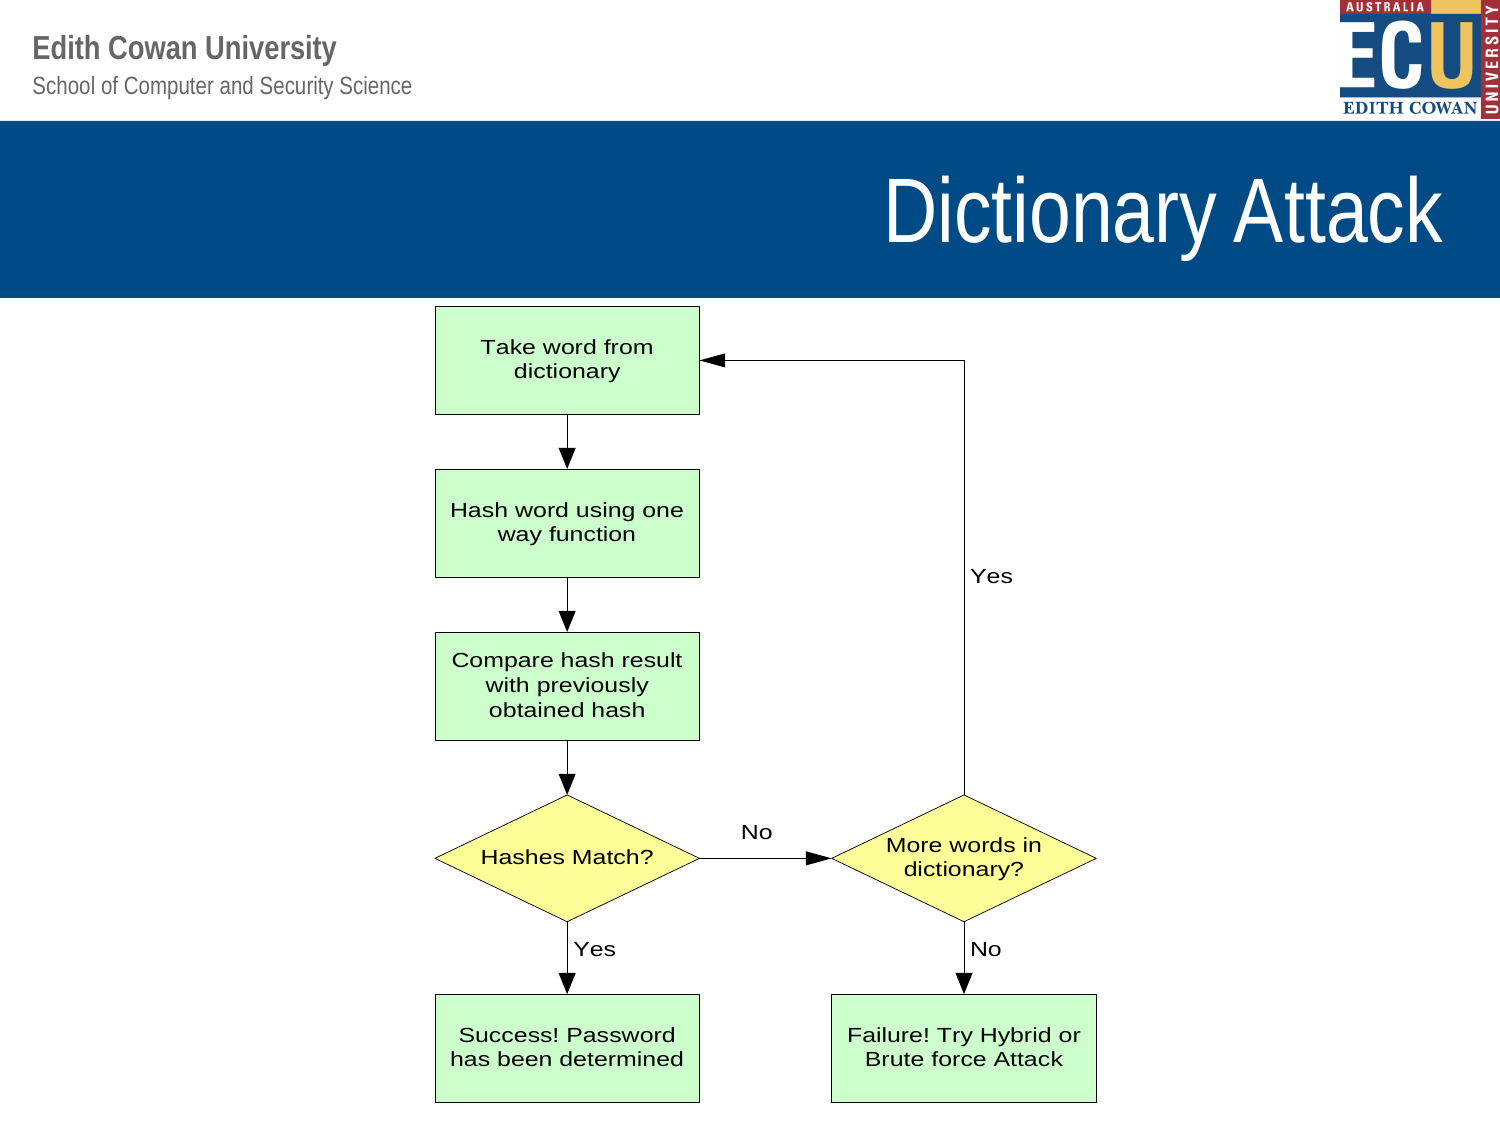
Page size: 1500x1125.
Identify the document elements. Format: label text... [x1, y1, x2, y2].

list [430, 302, 1101, 1107]
title Dictionary Attack [40, 123, 1460, 289]
picture [1340, 0, 1500, 119]
